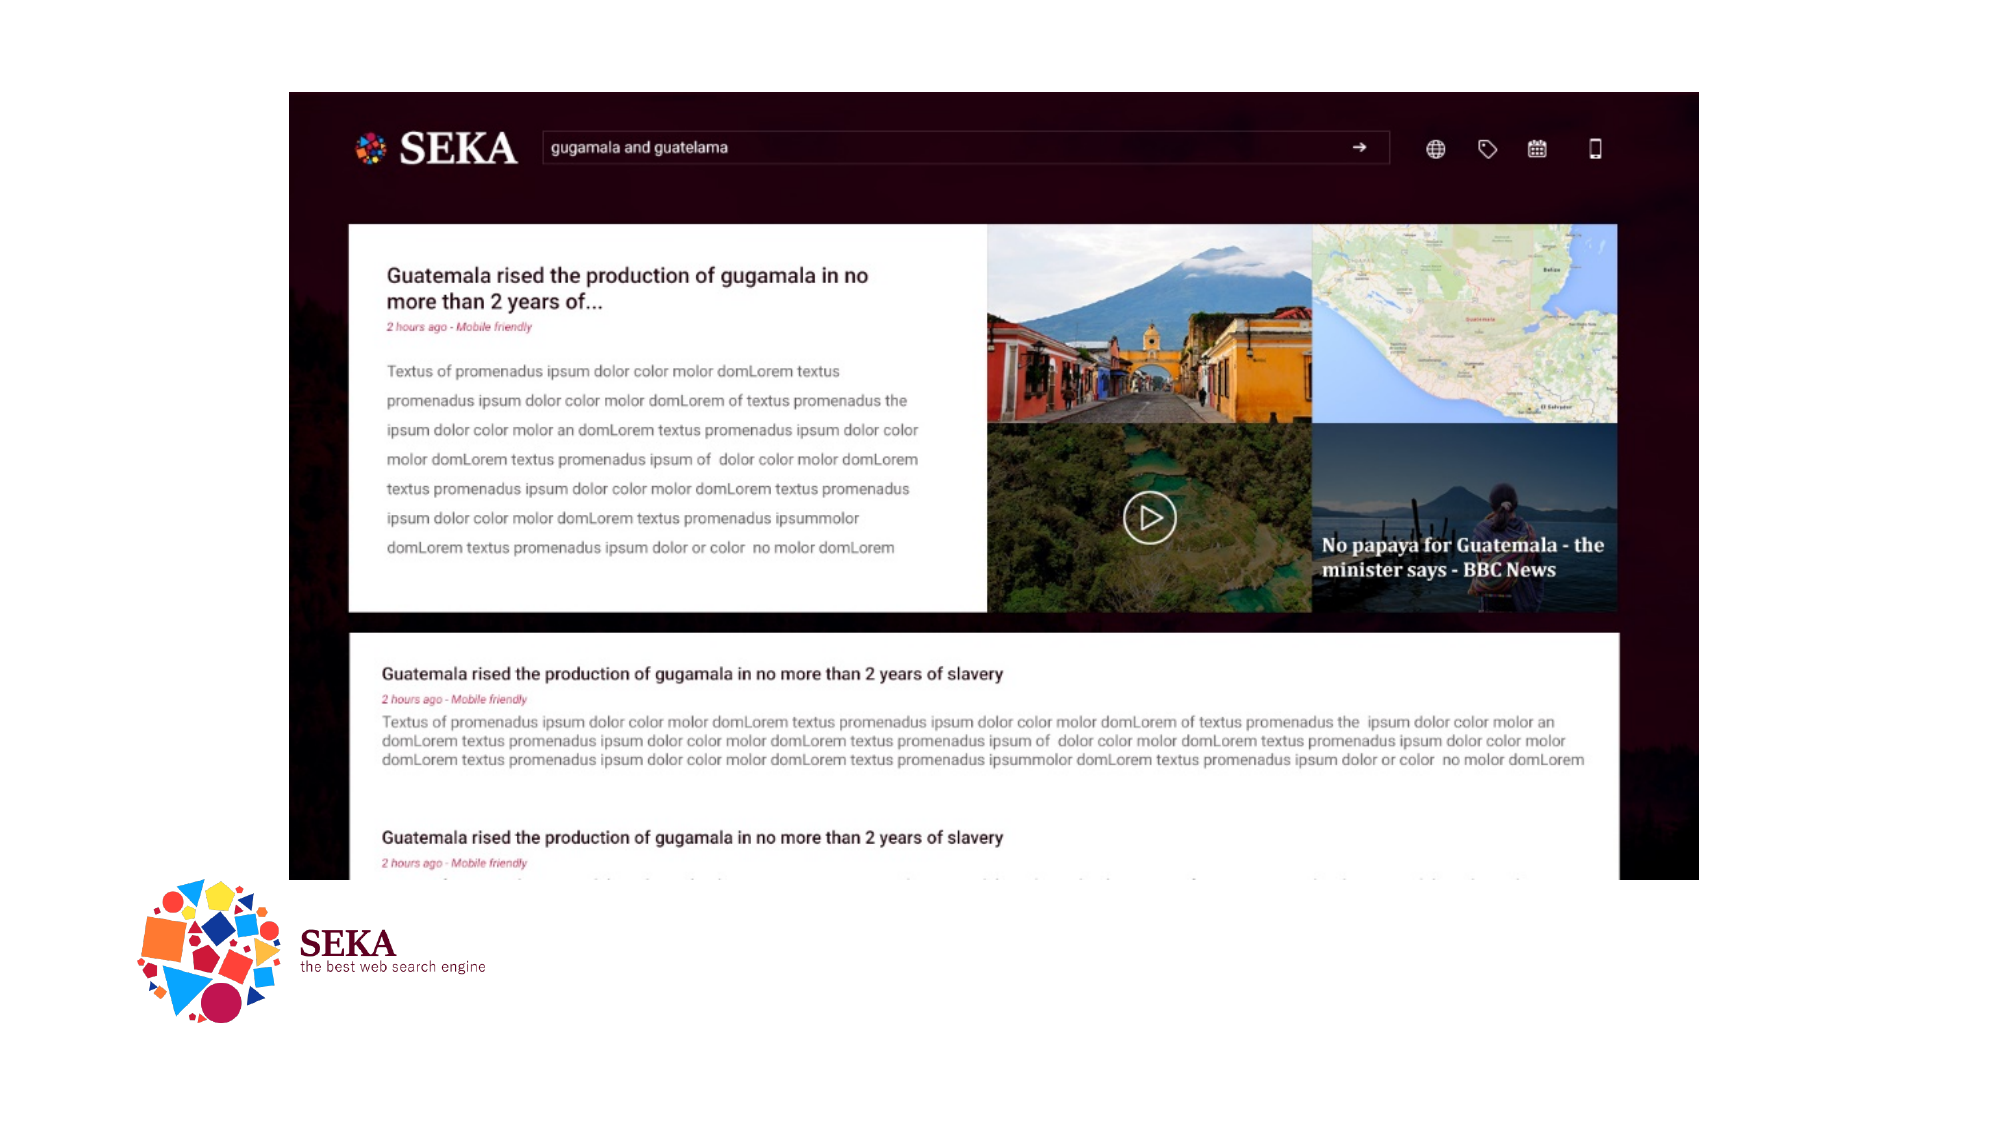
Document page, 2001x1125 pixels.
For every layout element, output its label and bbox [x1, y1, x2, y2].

picture [137, 92, 1699, 1023]
